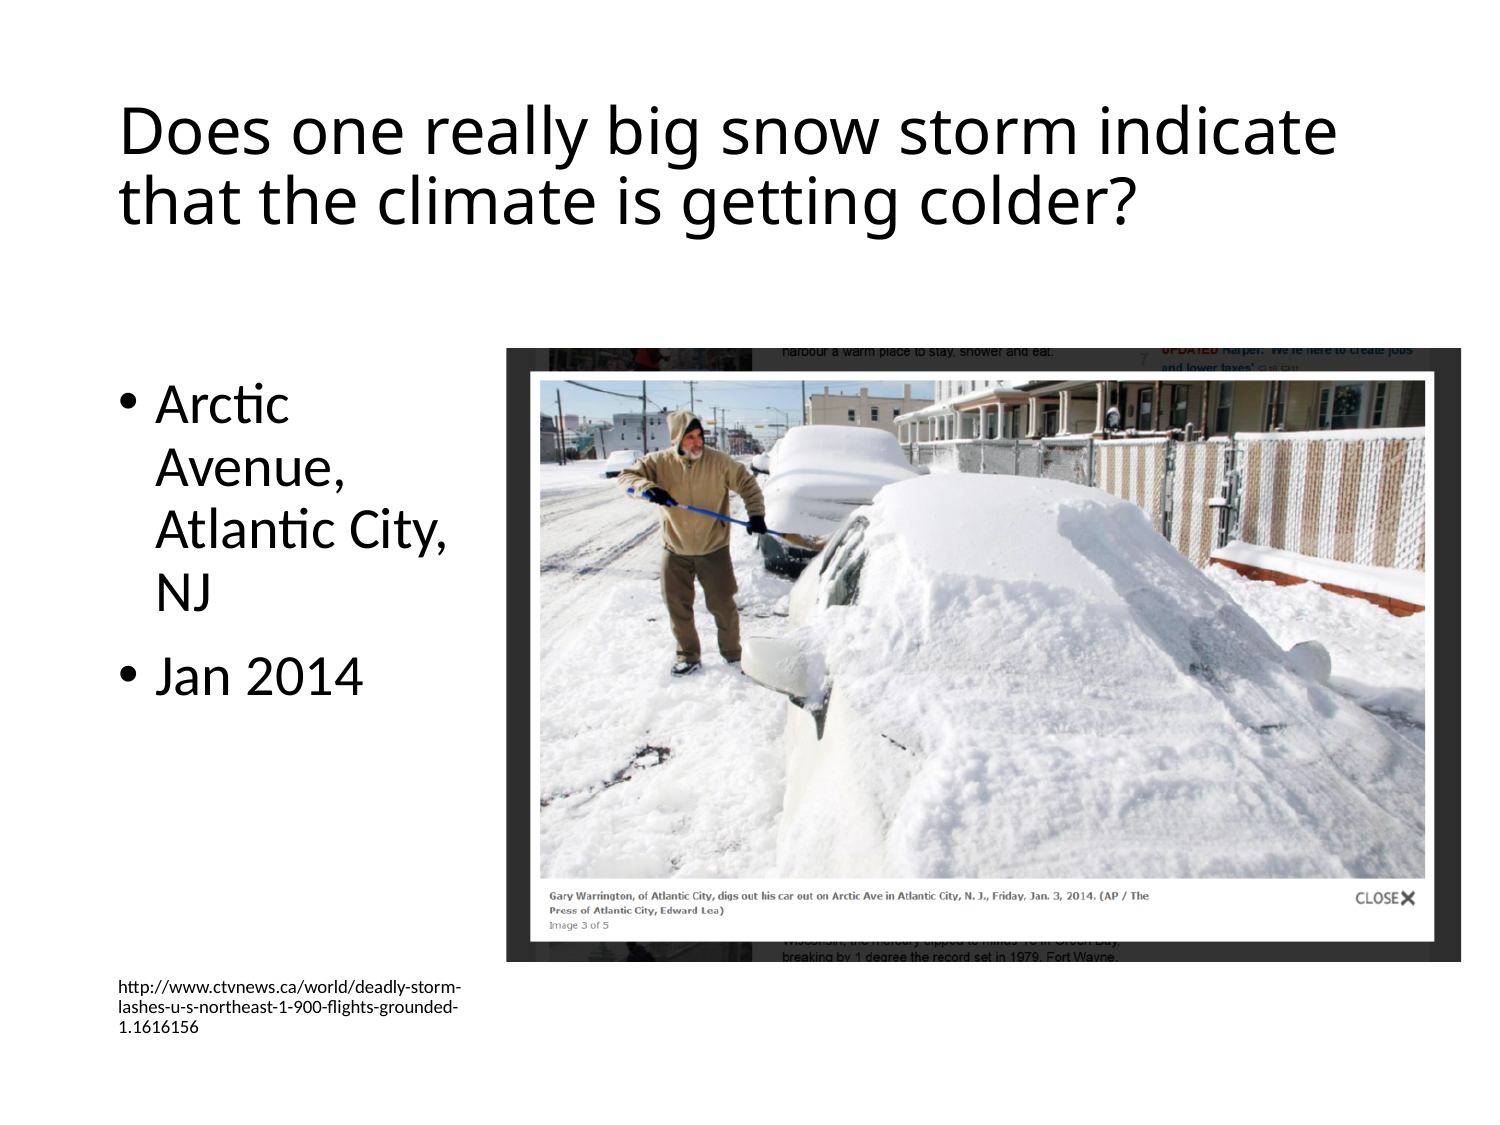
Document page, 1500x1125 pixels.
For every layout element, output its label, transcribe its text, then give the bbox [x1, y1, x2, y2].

list Arctic Avenue, Atlantic City, NJ Jan 2014 http://www.ctvnews.ca/world/deadly-storm-lashes-u-s-northeast-1-900-flights-grounded-1.1616156 [103, 365, 506, 946]
title Does one really big snow storm indicate that the climate is getting colder? [103, 59, 1397, 278]
picture [506, 348, 1462, 962]
